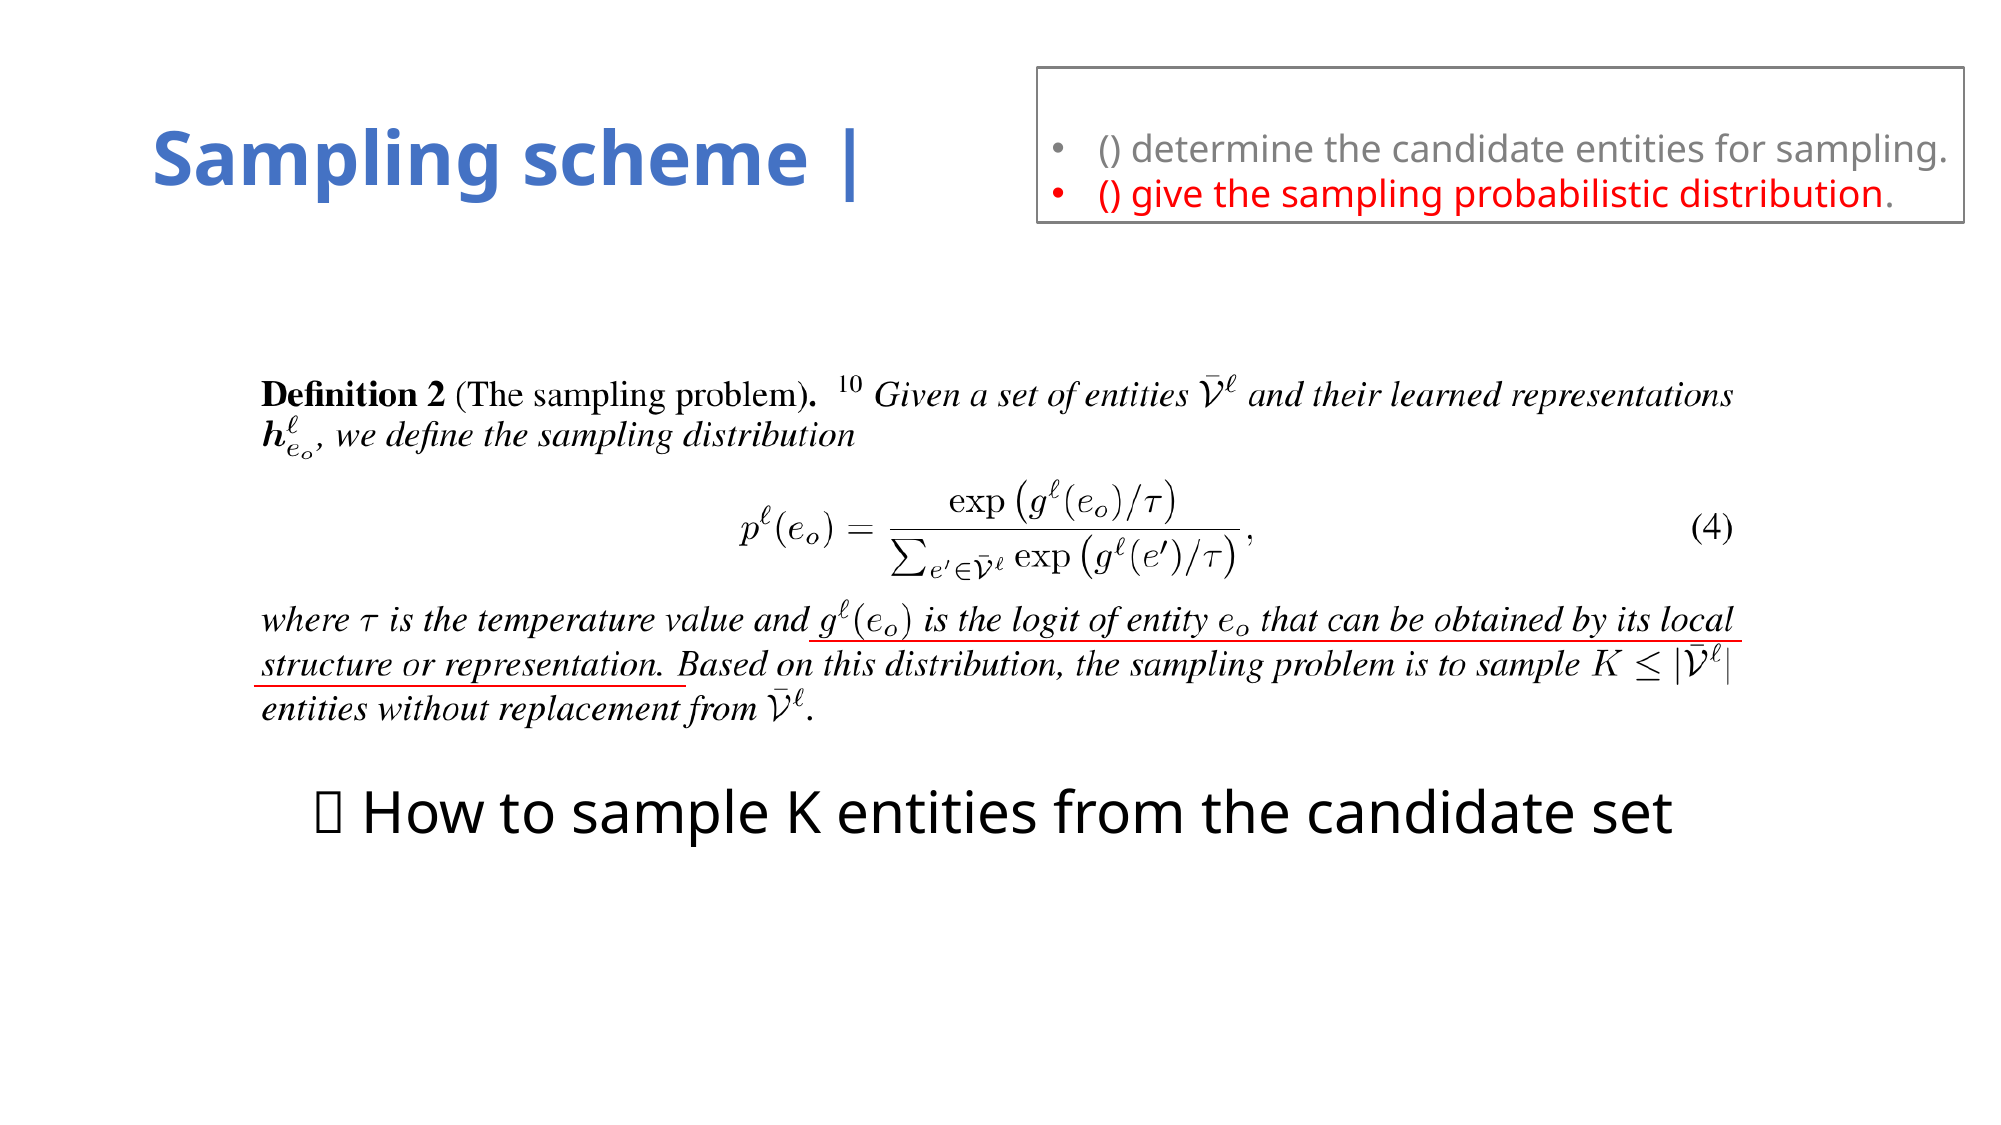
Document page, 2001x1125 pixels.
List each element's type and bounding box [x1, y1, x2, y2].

picture [246, 363, 1754, 743]
